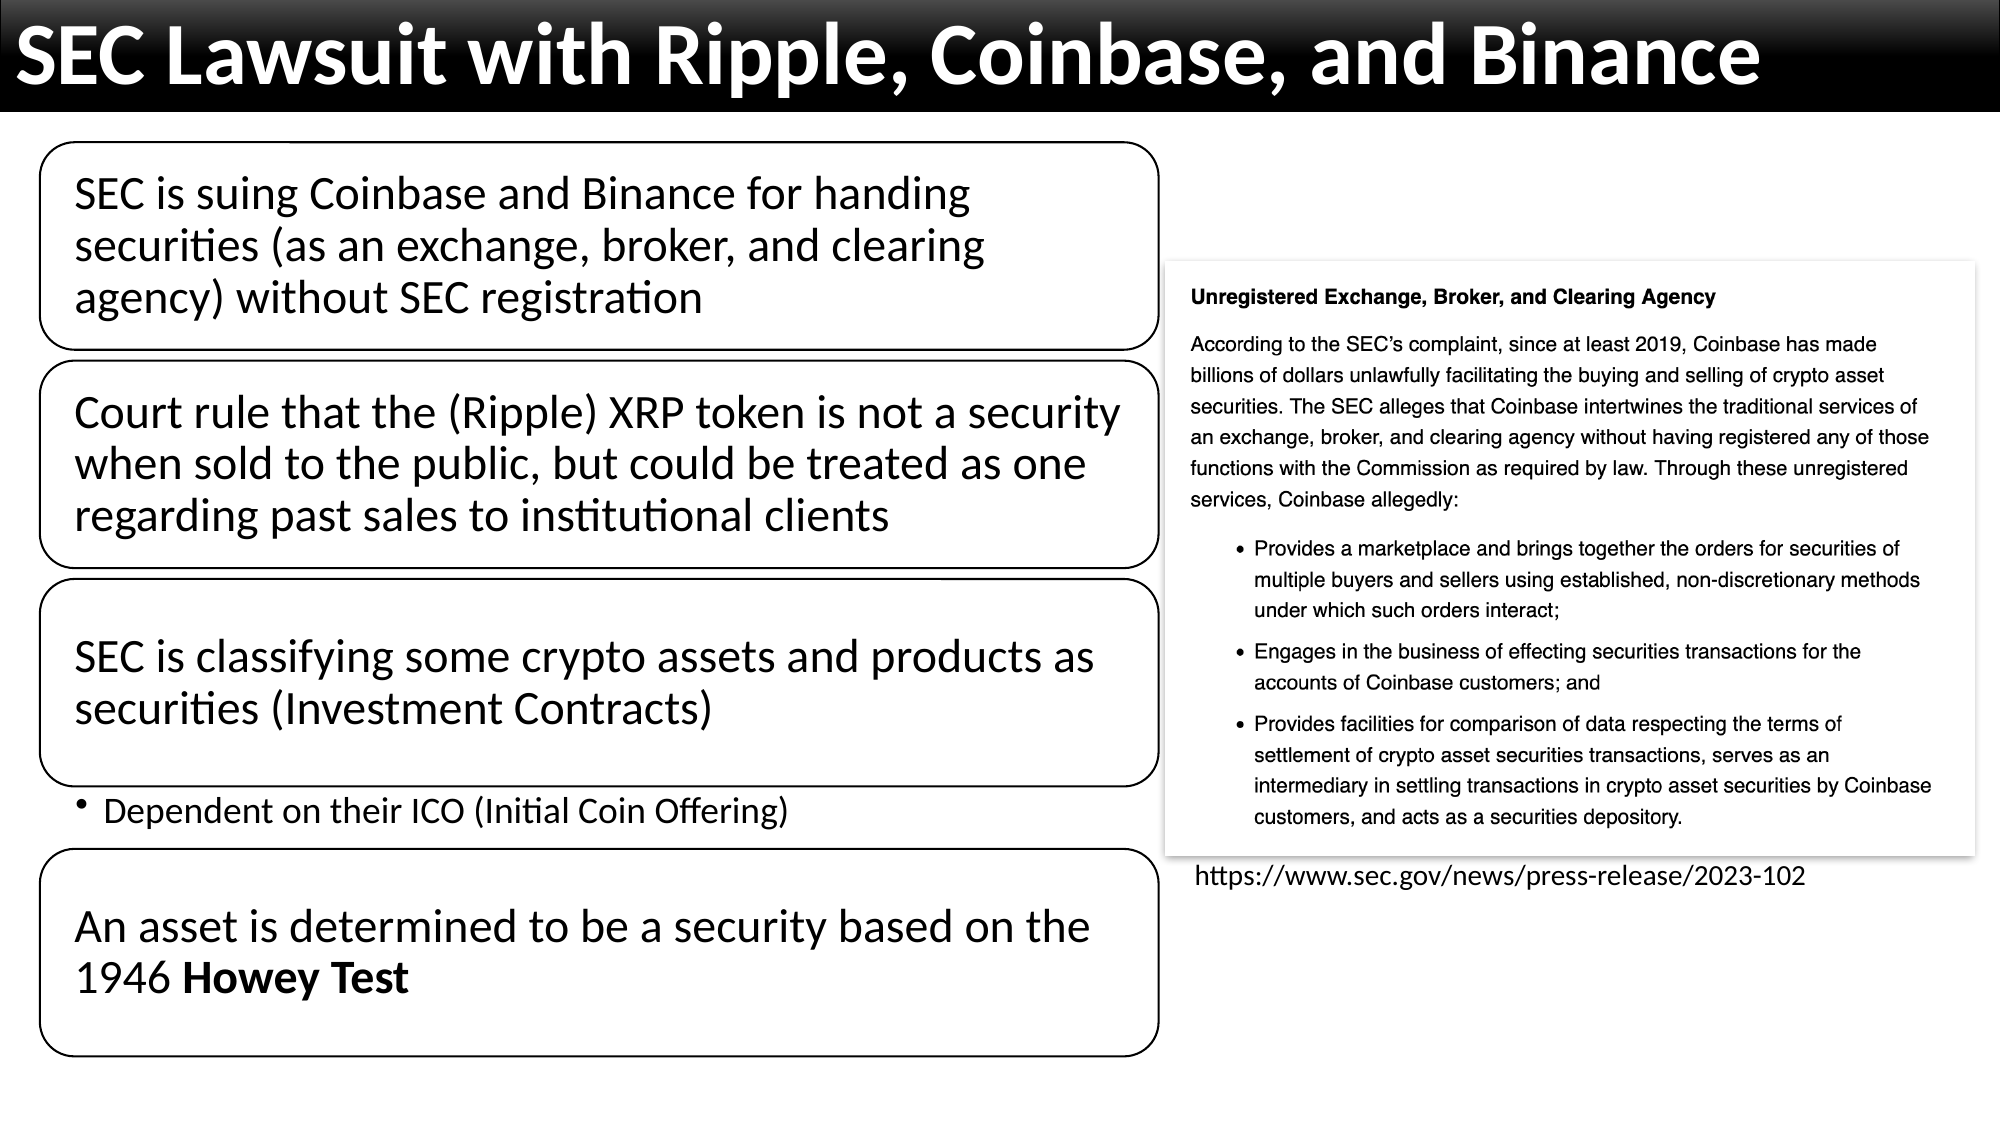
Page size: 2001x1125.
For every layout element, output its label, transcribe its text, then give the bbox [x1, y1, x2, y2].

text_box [39, 111, 1159, 1087]
picture [1179, 275, 1961, 842]
text_box https://www.sec.gov/news/press-release/2023-102 [1179, 849, 1919, 899]
text_box SEC Lawsuit with Ripple, Coinbase, and Binance [0, 0, 2000, 112]
